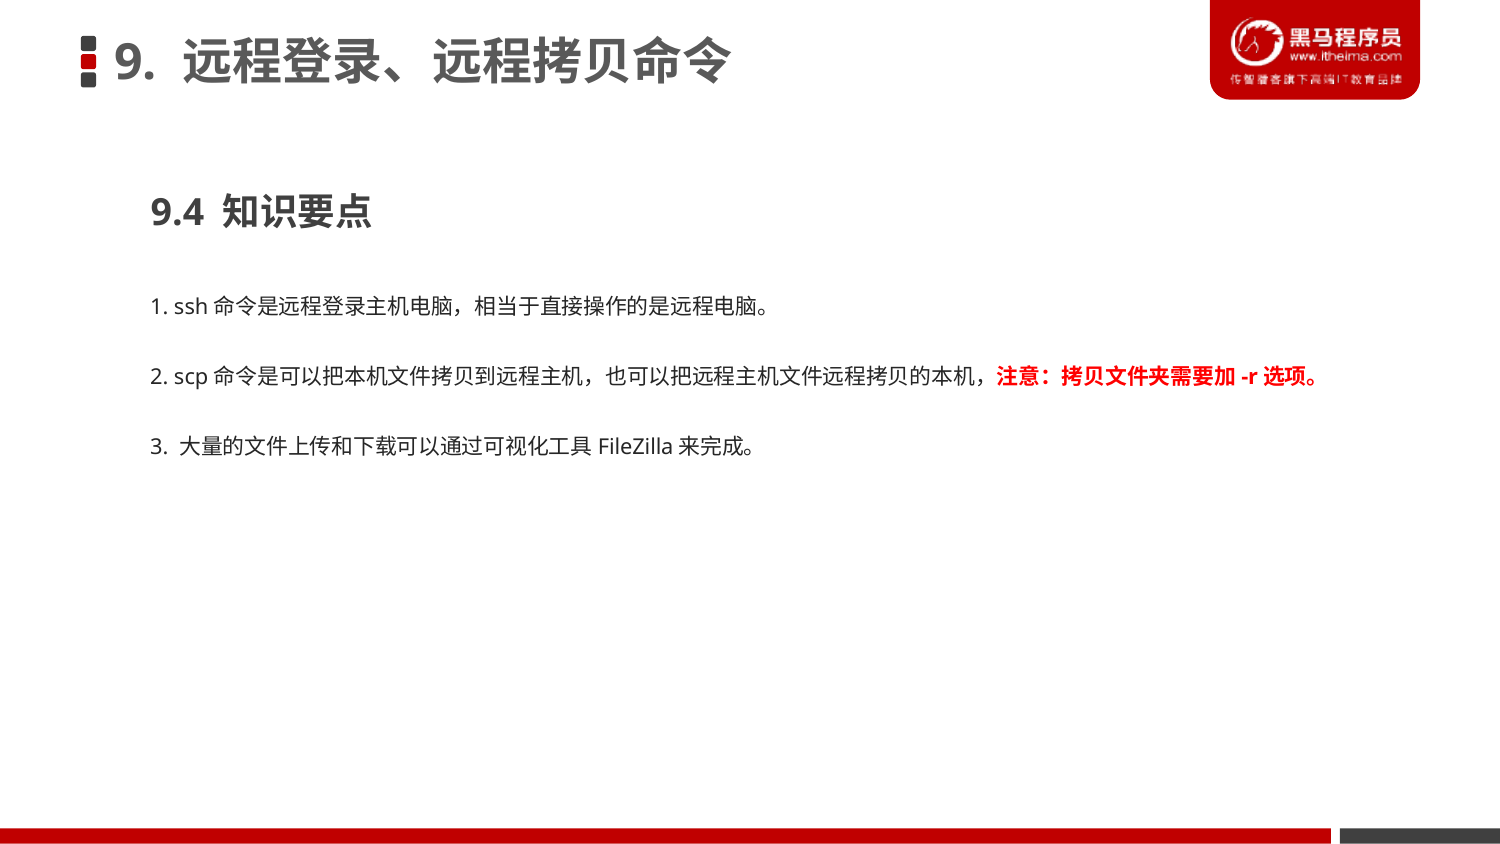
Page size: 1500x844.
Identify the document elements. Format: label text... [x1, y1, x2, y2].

text_box 9. 远程登录、远程拷贝命令 [103, 0, 987, 130]
text_box 1. ssh命令是远程登录主机电脑，相当于直接操作的是远程电脑。 [135, 285, 1483, 327]
text_box 9.4 知识要点 [135, 157, 713, 241]
picture [1212, 8, 1421, 94]
text_box 3. 大量的文件上传和下载可以通过可视化工具FileZilla来完成。 [135, 425, 1500, 467]
text_box 2. scp命令是可以把本机文件拷贝到远程主机，也可以把远程主机文件远程拷贝的本机，注意：拷贝文件夹需要加-r选项。 [135, 355, 1500, 397]
